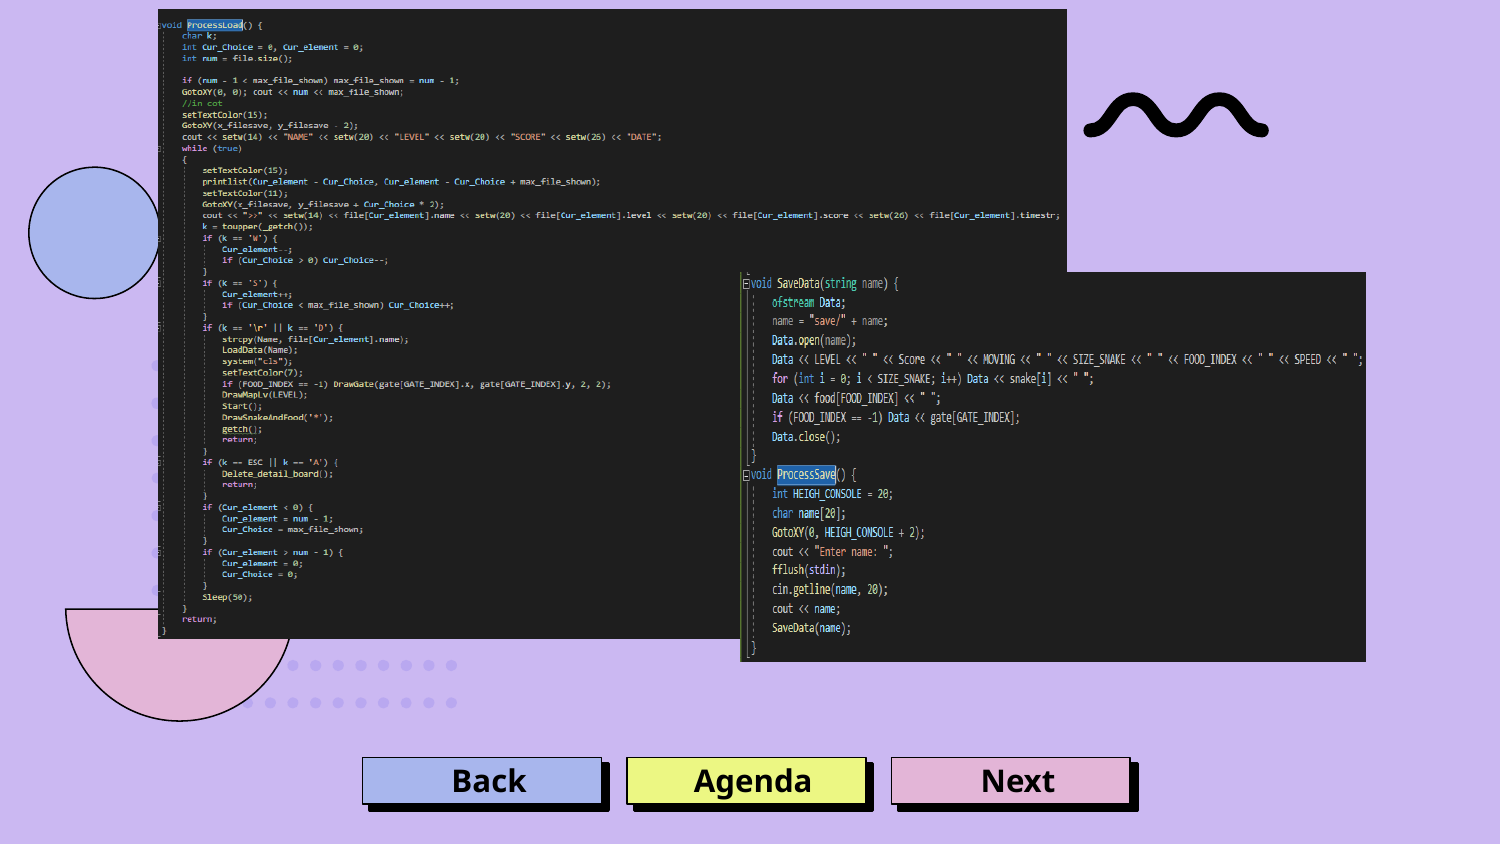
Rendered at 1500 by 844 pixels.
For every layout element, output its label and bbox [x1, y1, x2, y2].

text_box [891, 757, 1138, 811]
text_box [634, 763, 873, 811]
text_box [627, 757, 866, 803]
text_box [362, 757, 609, 811]
picture [158, 9, 1366, 662]
